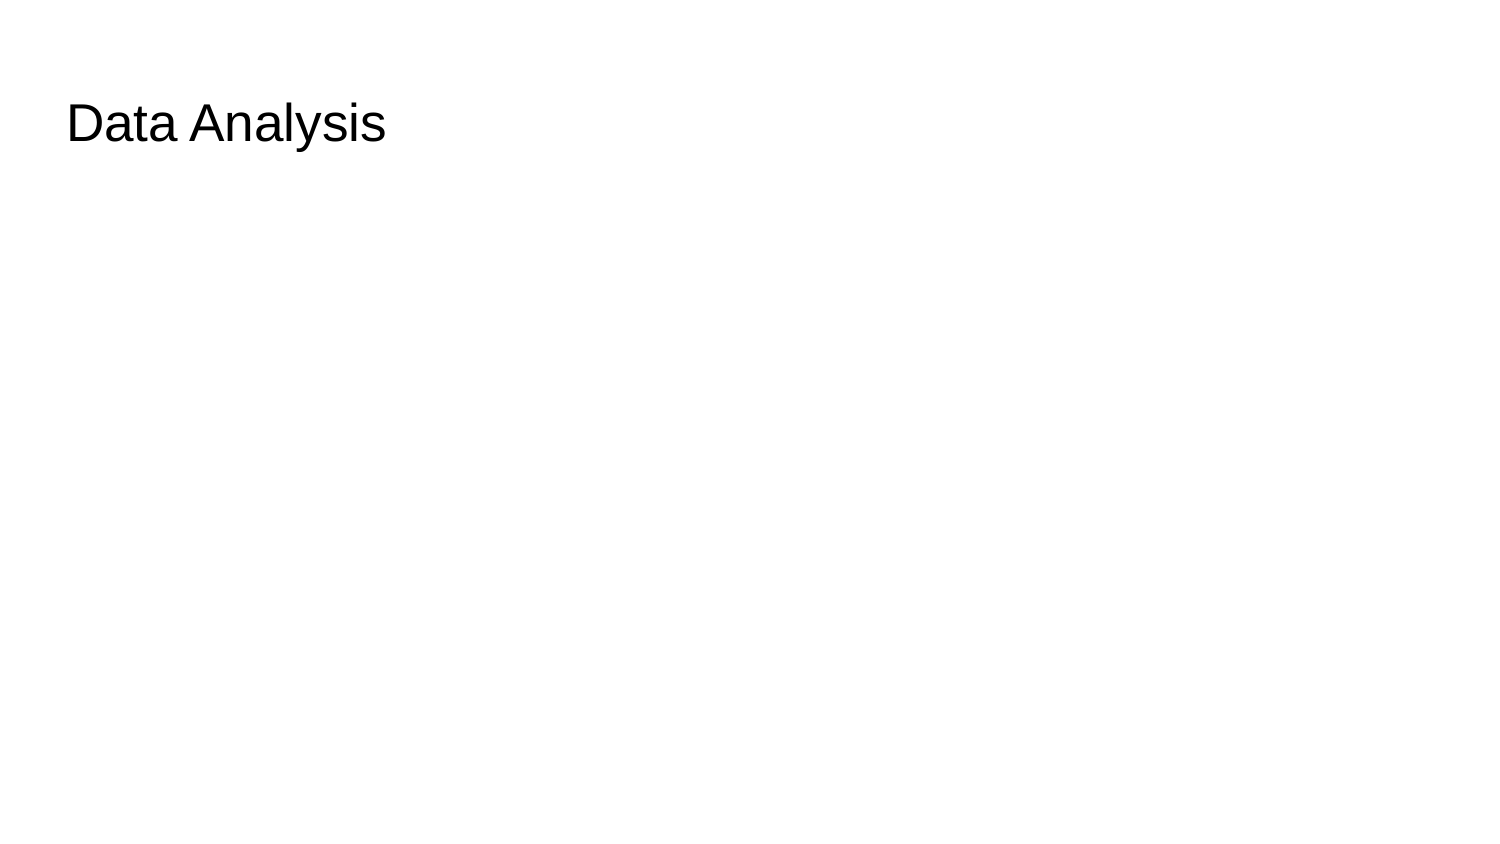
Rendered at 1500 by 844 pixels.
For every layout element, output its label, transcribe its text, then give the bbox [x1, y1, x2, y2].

title Data Analysis [51, 72, 1449, 167]
